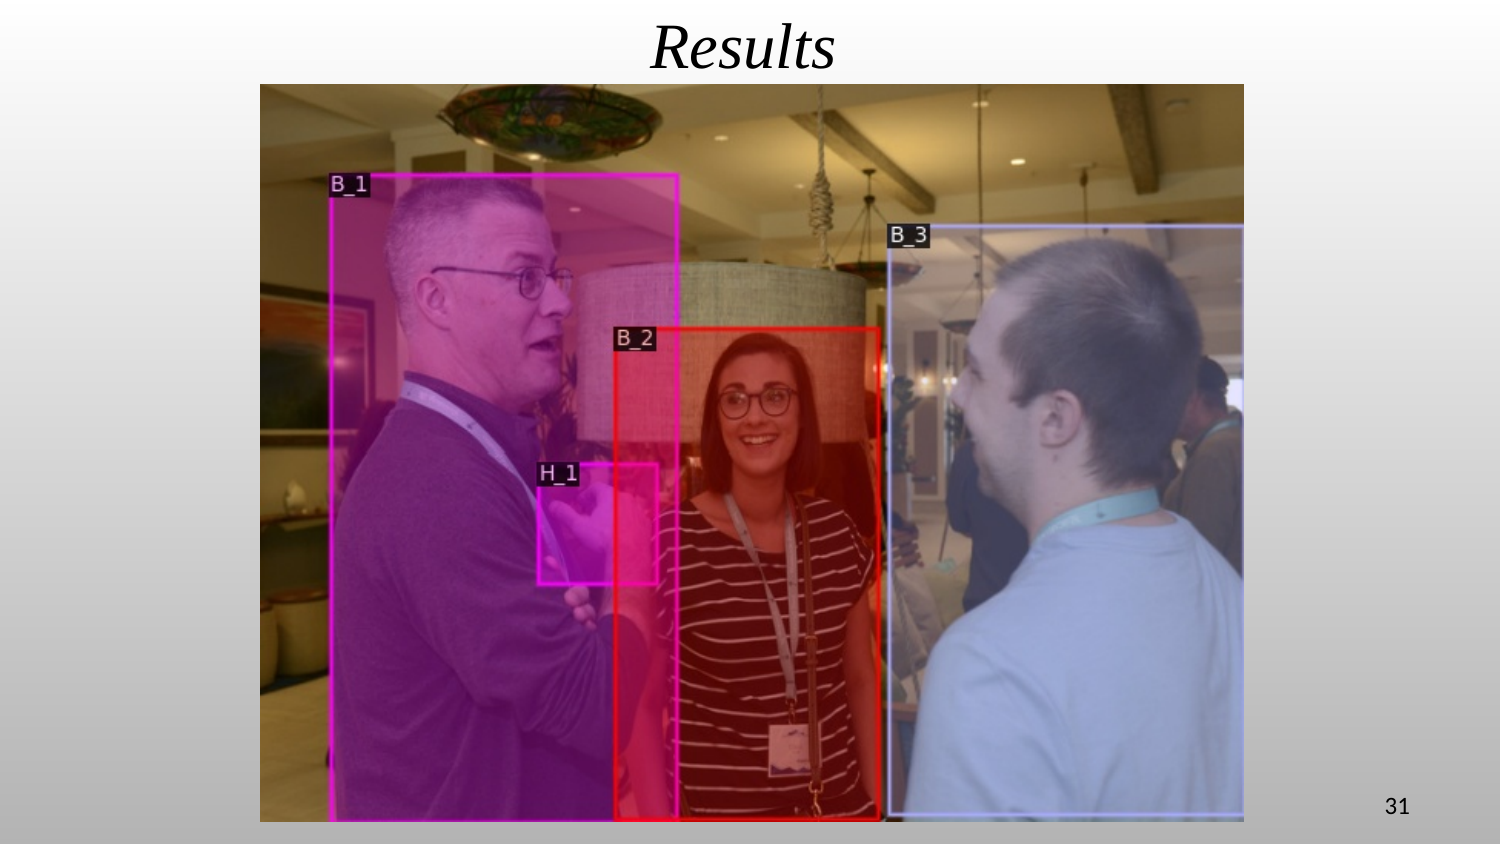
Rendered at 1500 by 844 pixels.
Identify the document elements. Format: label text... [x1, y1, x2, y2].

text_box Results [0, 0, 1488, 96]
picture [260, 84, 1244, 823]
slide_number ‹#› [1246, 782, 1425, 827]
